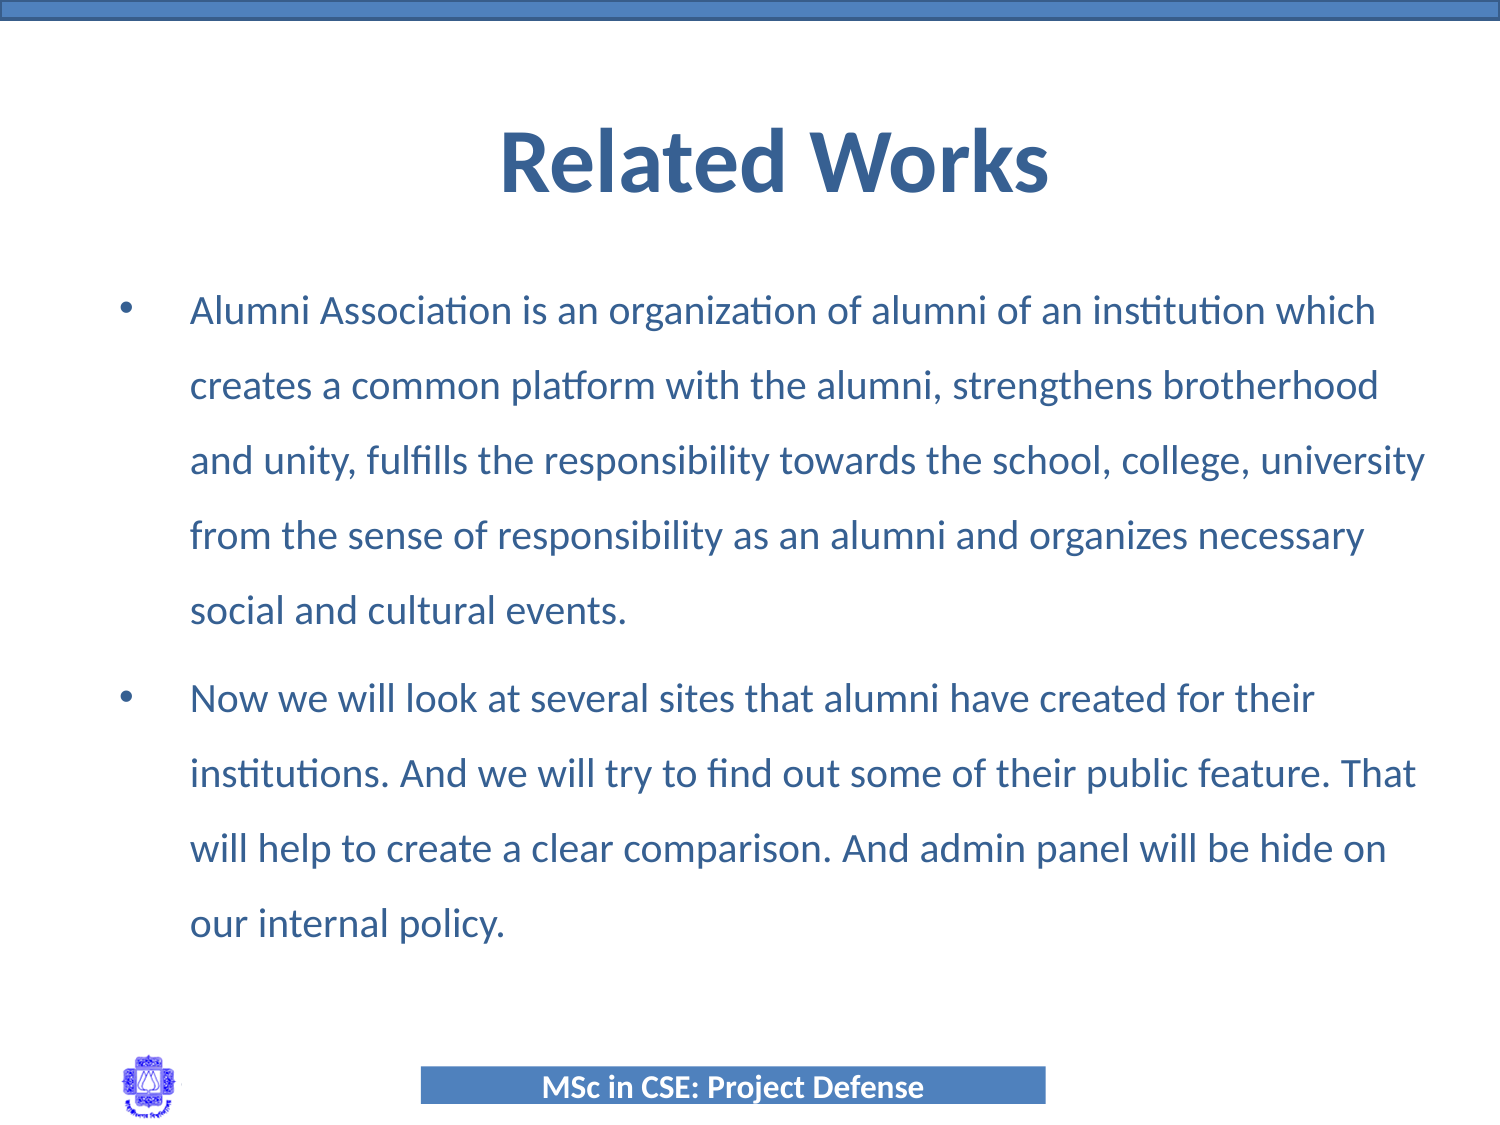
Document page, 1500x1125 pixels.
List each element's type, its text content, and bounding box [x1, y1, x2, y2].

text_box Related Works [99, 62, 1450, 250]
picture [111, 1049, 188, 1125]
text_box Alumni Association is an organization of alumni of an institution which creates a common platform with the alumni, strengthens brotherhood and unity, fulfills the responsibility towards the school, college, university from the sense of responsibility as an alumni and organizes necessary social and cultural events. Now we will look at several sites that alumni have created for their institutions. And we will try to find out some of their public feature. That will help to create a clear comparison. And admin panel will be hide on our internal policy. [99, 250, 1450, 950]
